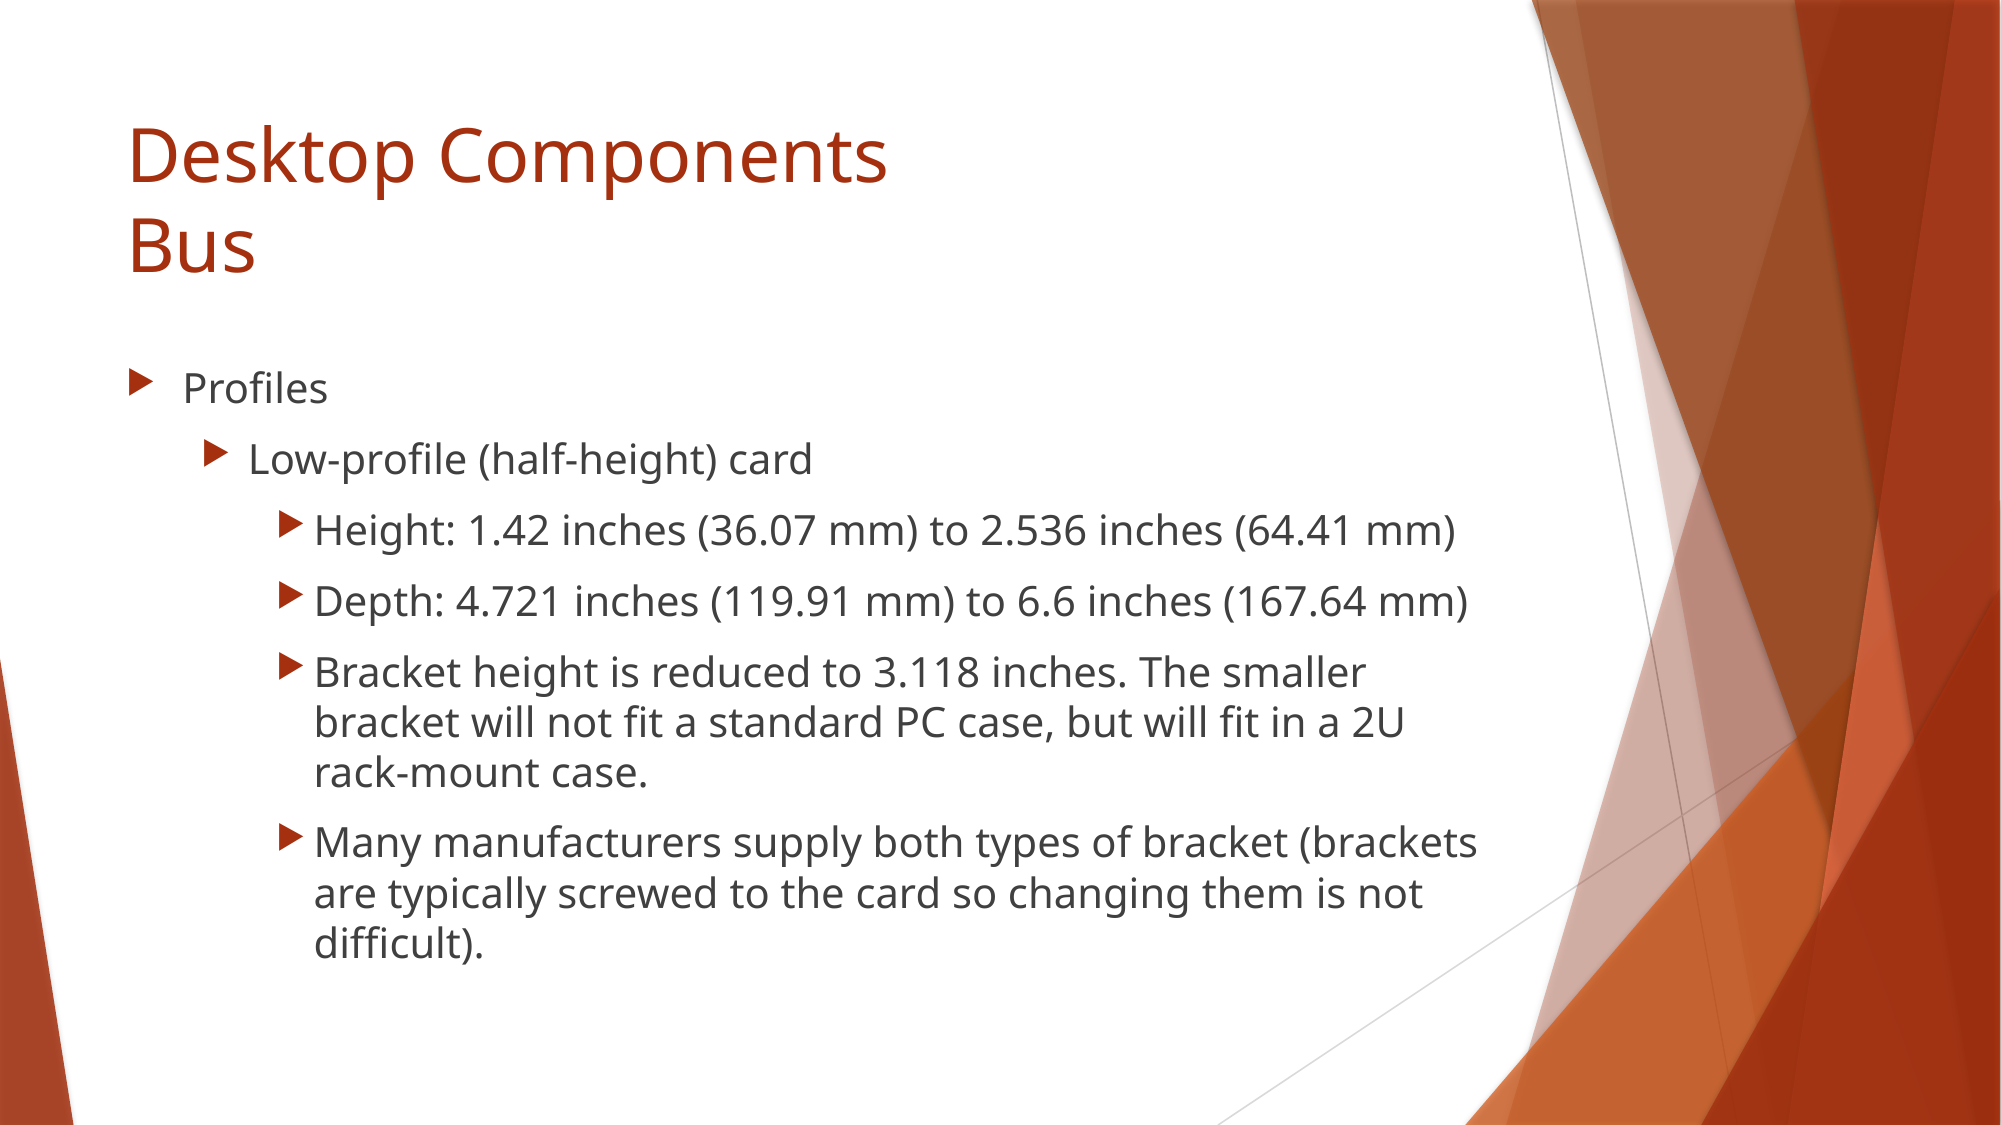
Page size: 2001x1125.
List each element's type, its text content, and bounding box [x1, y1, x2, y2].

list Profiles Low-profile (half-height) card Height: 1.42 inches (36.07 mm) to 2.536 inches (64.41 mm) Depth: 4.721 inches (119.91 mm) to 6.6 inches (167.64 mm) Bracket height is reduced to 3.118 inches. The smaller bracket will not fit a standard PC case, but will fit in a 2U rack-mount case. Many manufacturers supply both types of bracket (brackets are typically screwed to the card so changing them is not difficult). [111, 354, 1522, 992]
title Desktop Components Bus [111, 99, 1522, 317]
